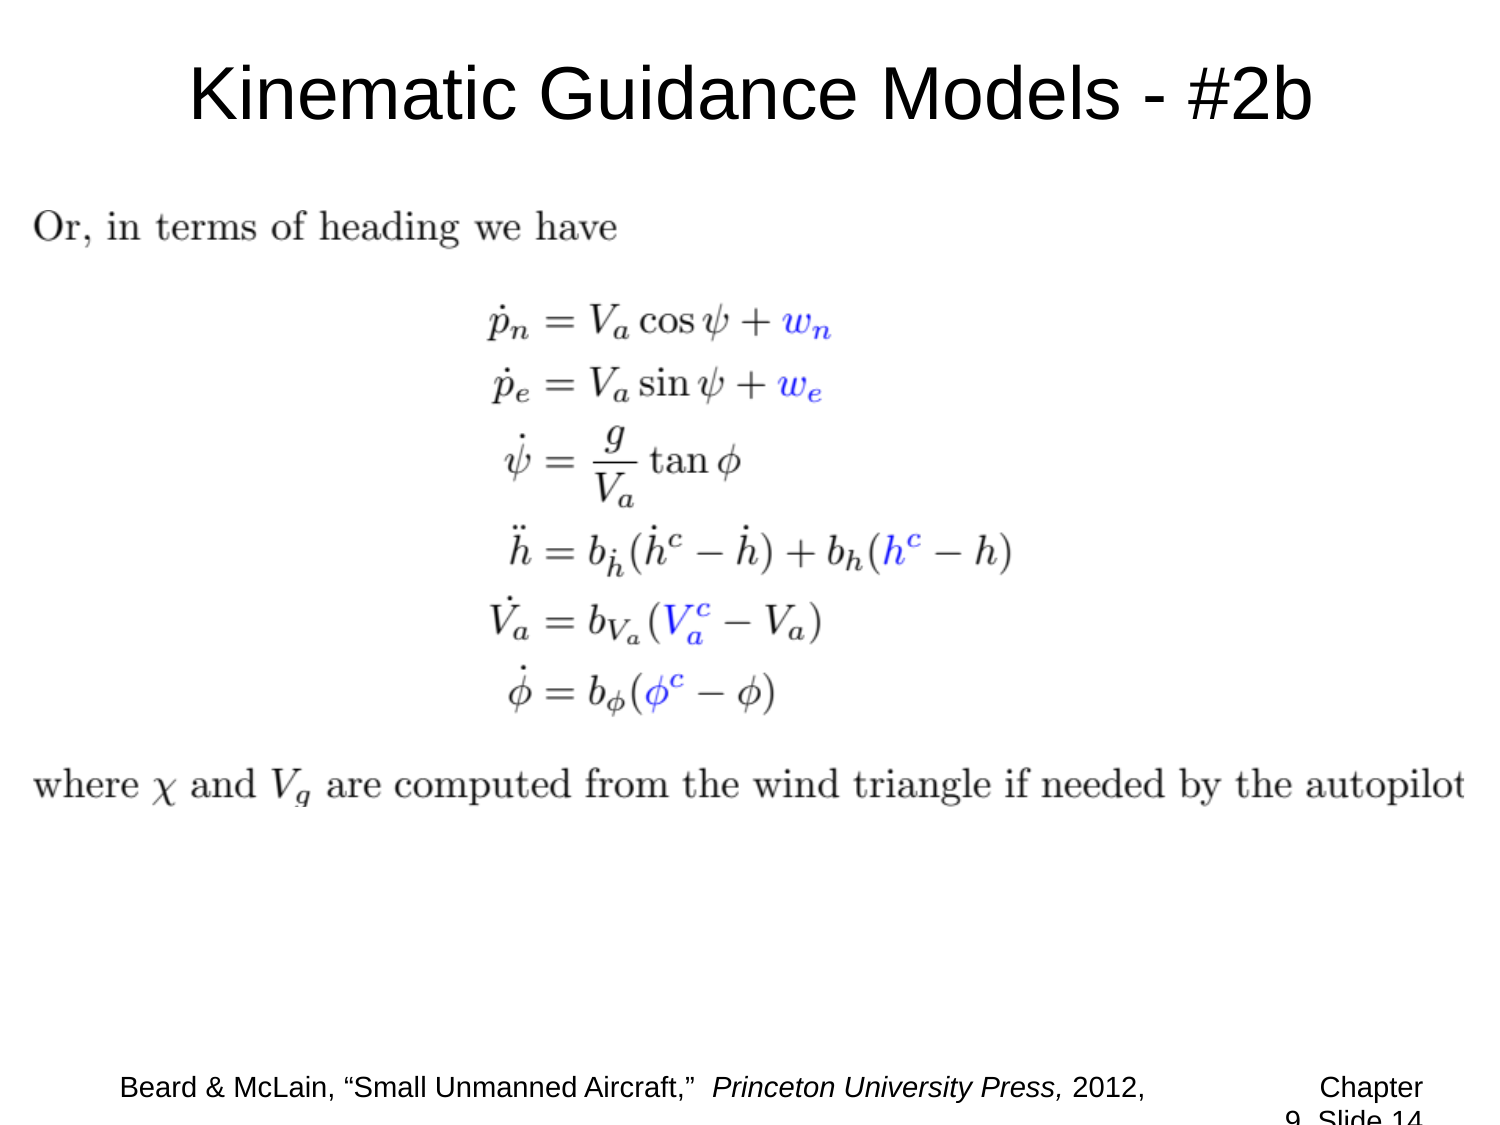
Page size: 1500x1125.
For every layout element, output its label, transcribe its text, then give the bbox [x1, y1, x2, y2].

picture [32, 210, 1465, 807]
title Kinematic Guidance Models - #2b [76, 30, 1427, 150]
